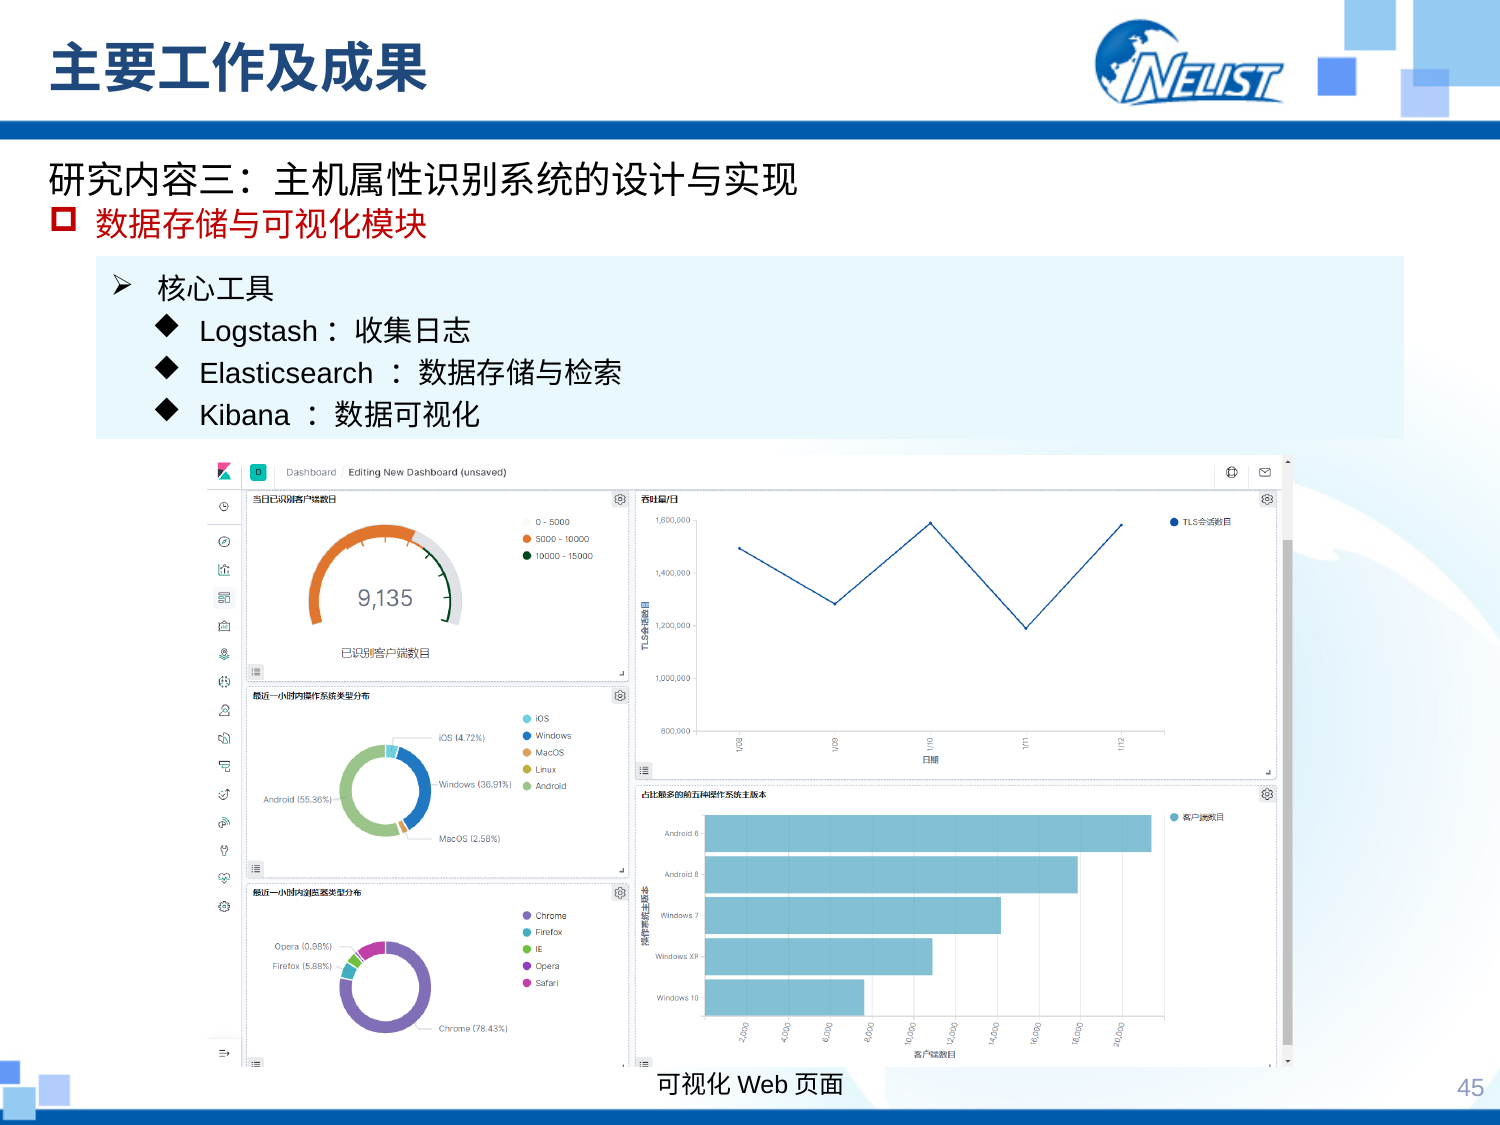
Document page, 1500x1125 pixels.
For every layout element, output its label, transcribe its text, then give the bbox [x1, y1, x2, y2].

text_box 研究内容三：主机属性识别系统的设计与实现 [33, 148, 1438, 209]
text_box 核心工具 Logstash：收集日志 Elasticsearch ：数据存储与检索 Kibana ：数据可视化 [96, 256, 1404, 439]
picture [0, 0, 1500, 1125]
slide_number 44 [1162, 1056, 1500, 1117]
title 主要工作及成果 [33, 18, 884, 114]
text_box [207, 455, 1293, 1107]
text_box 数据存储与可视化模块 [33, 196, 517, 251]
